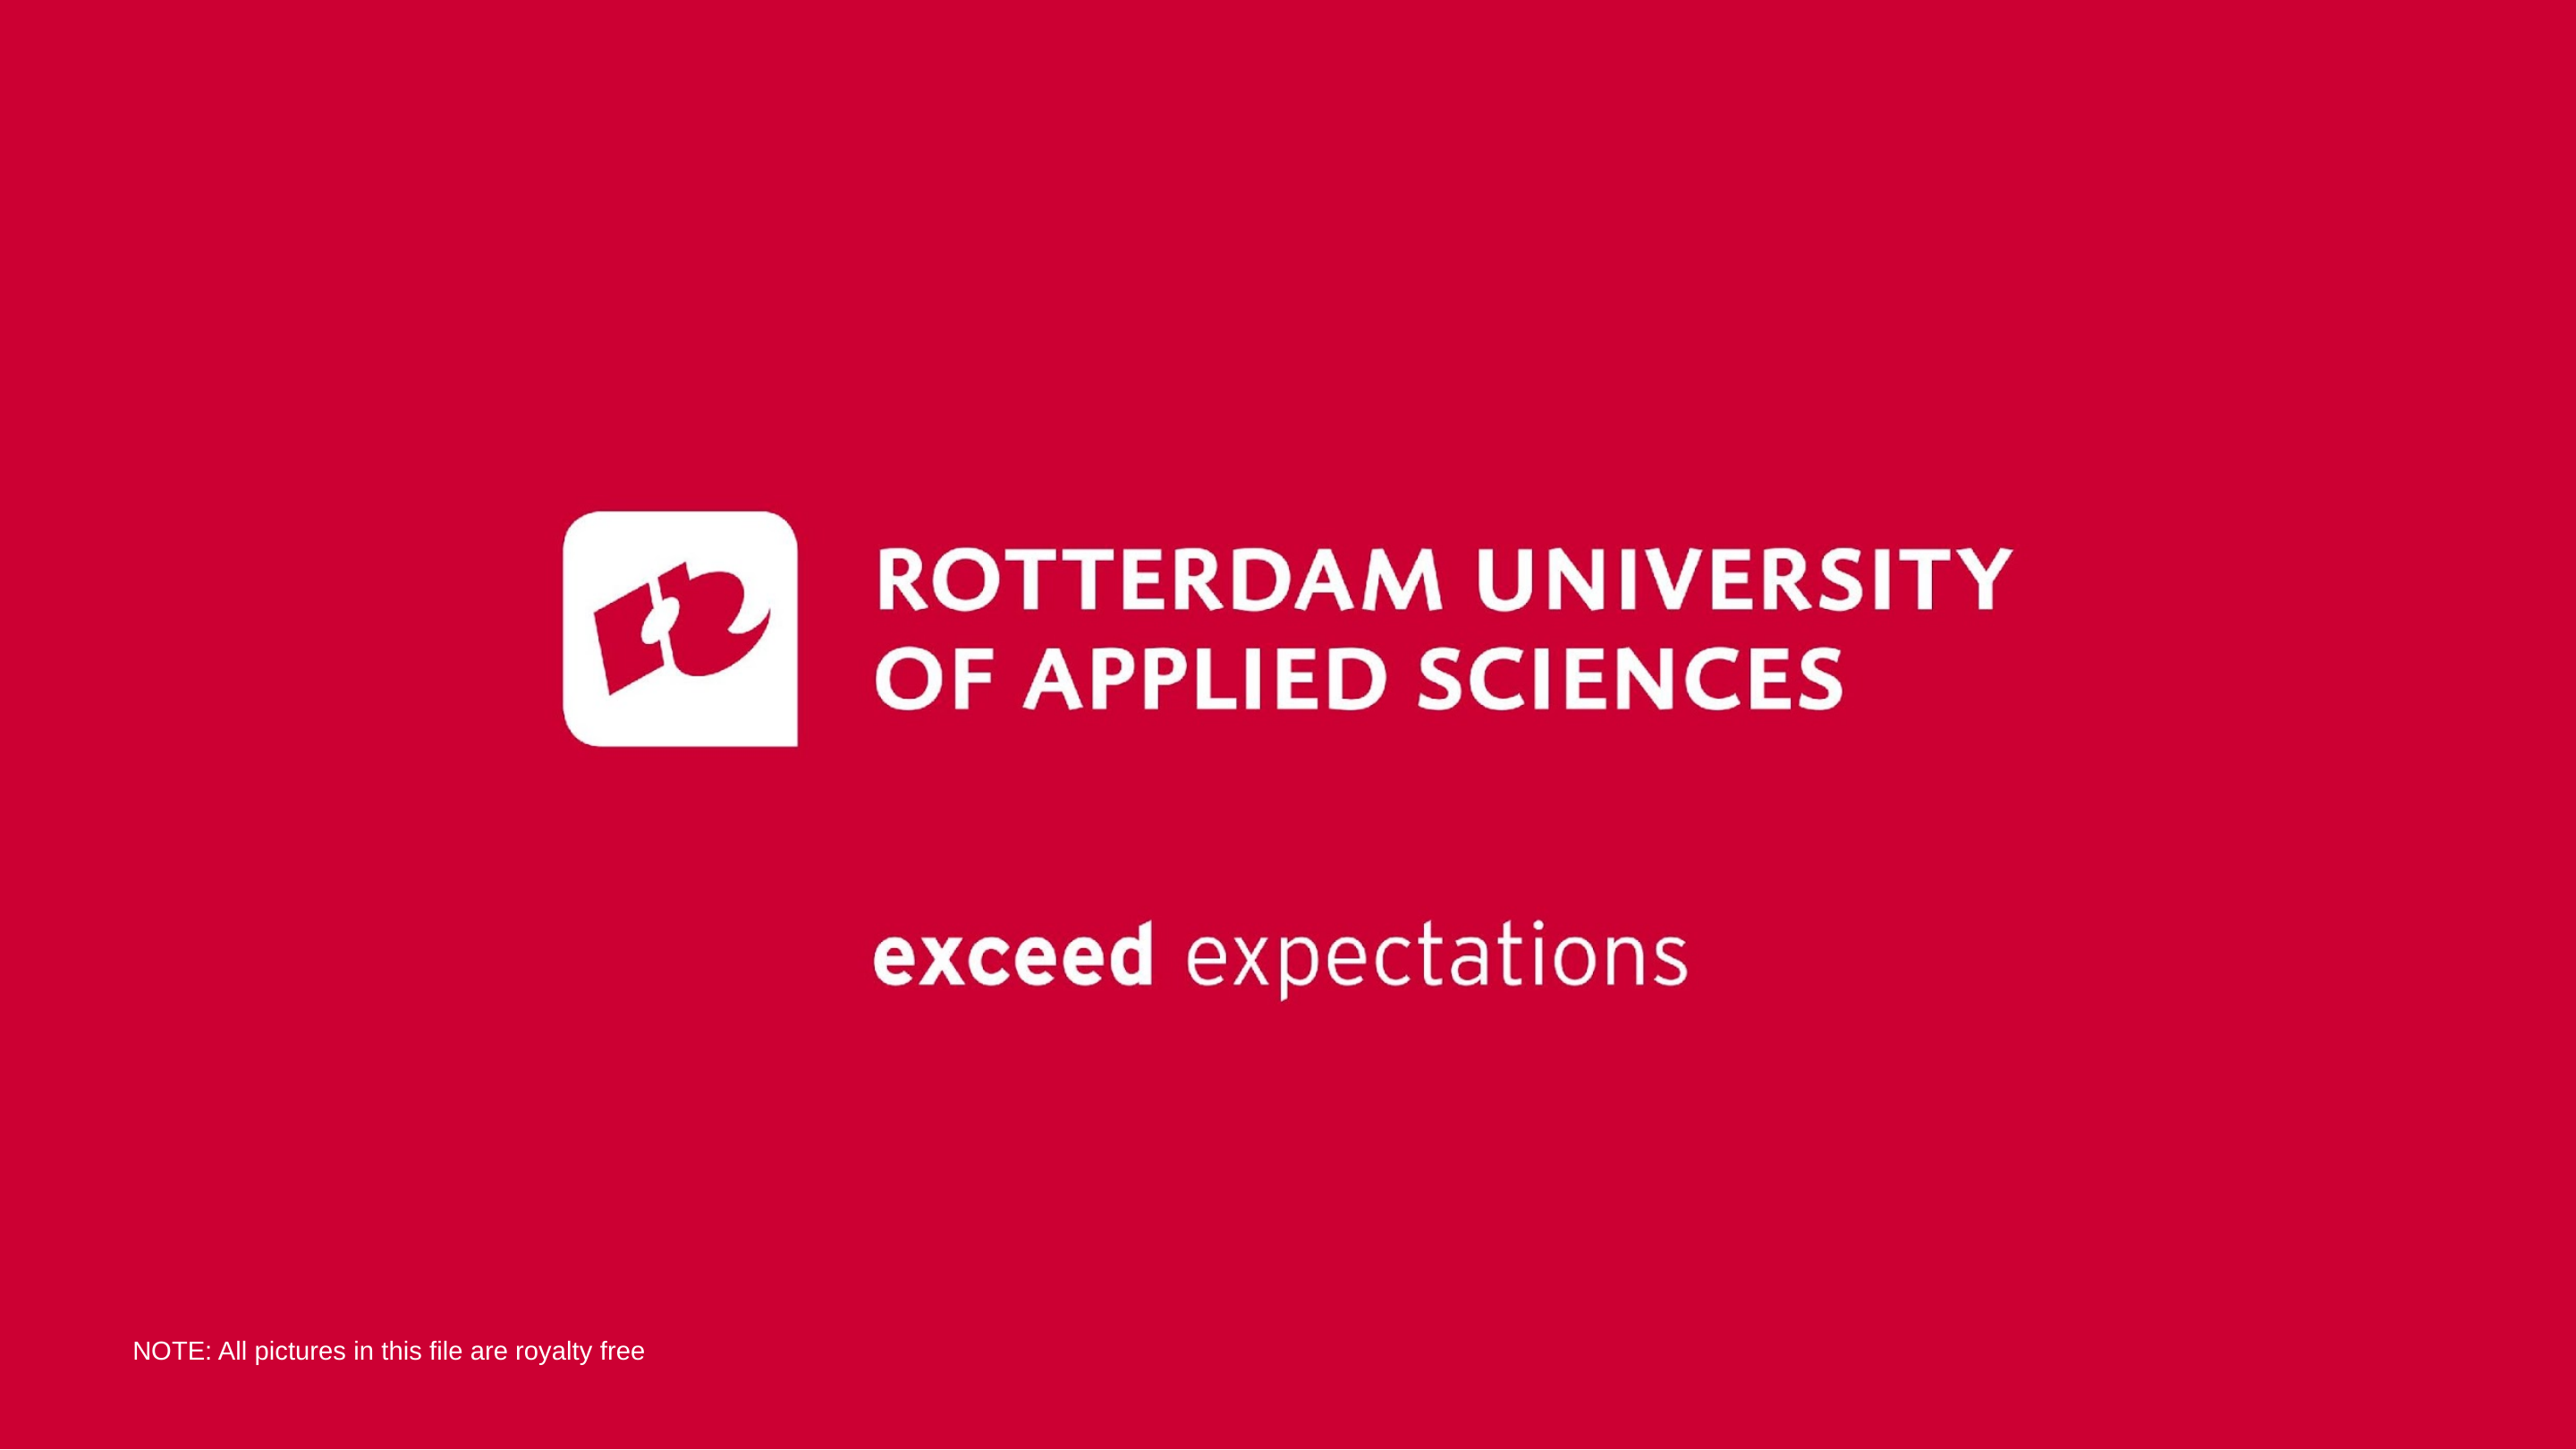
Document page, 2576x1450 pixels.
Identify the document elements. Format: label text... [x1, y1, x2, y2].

text_box NOTE: All pictures in this file are royalty free [119, 1327, 1661, 1372]
picture [0, 0, 2576, 1449]
